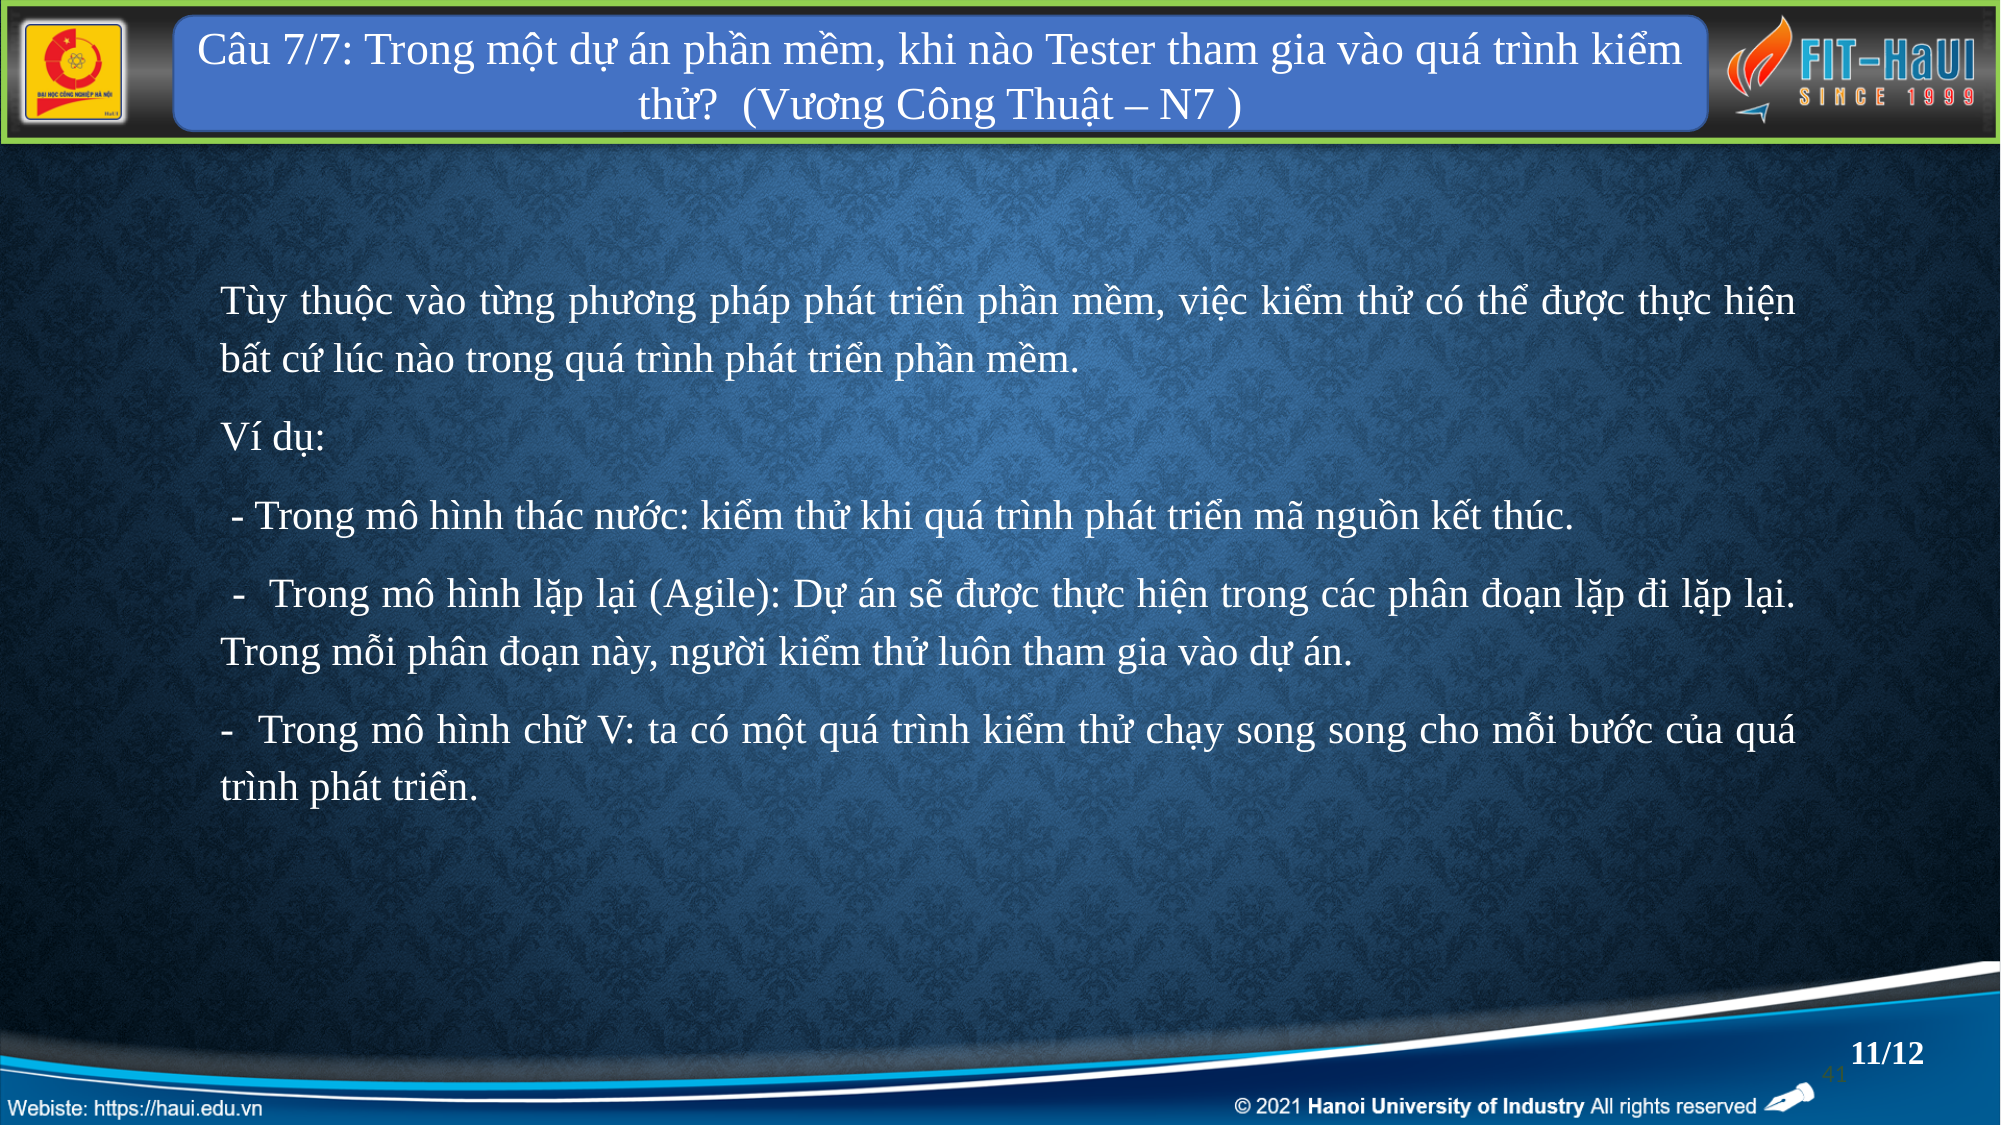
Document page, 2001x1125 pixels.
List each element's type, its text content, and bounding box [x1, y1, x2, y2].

picture [0, 0, 2001, 1125]
footer 11/12 [1775, 1021, 2000, 1082]
text_box Câu 7/7: Trong một dự án phần mềm, khi nào Tester tham gia vào quá trình kiểm thử? (Vương Công Thuật – N7 ) [172, 14, 1709, 133]
slide_number 41 [1412, 1042, 1863, 1103]
text_box Tùy thuộc vào từng phương pháp phát triển phần mềm, việc kiểm thử có thể được thực hiện bất cứ lúc nào trong quá trình phát triển phần mềm. Ví dụ: - Trong mô hình thác nước: kiểm thử khi quá trình phát triển mã nguồn kết thúc. - Trong mô hình lặp lại (Agile): Dự án sẽ được thực hiện trong các phân đoạn lặp đi lặp lại. Trong mỗi phân đoạn này, người kiểm thử luôn tham gia vào dự án. - Trong mô hình chữ V: ta có một quá trình kiểm thử chạy song song cho mỗi bước của quá trình phát triển. [205, 258, 1813, 895]
